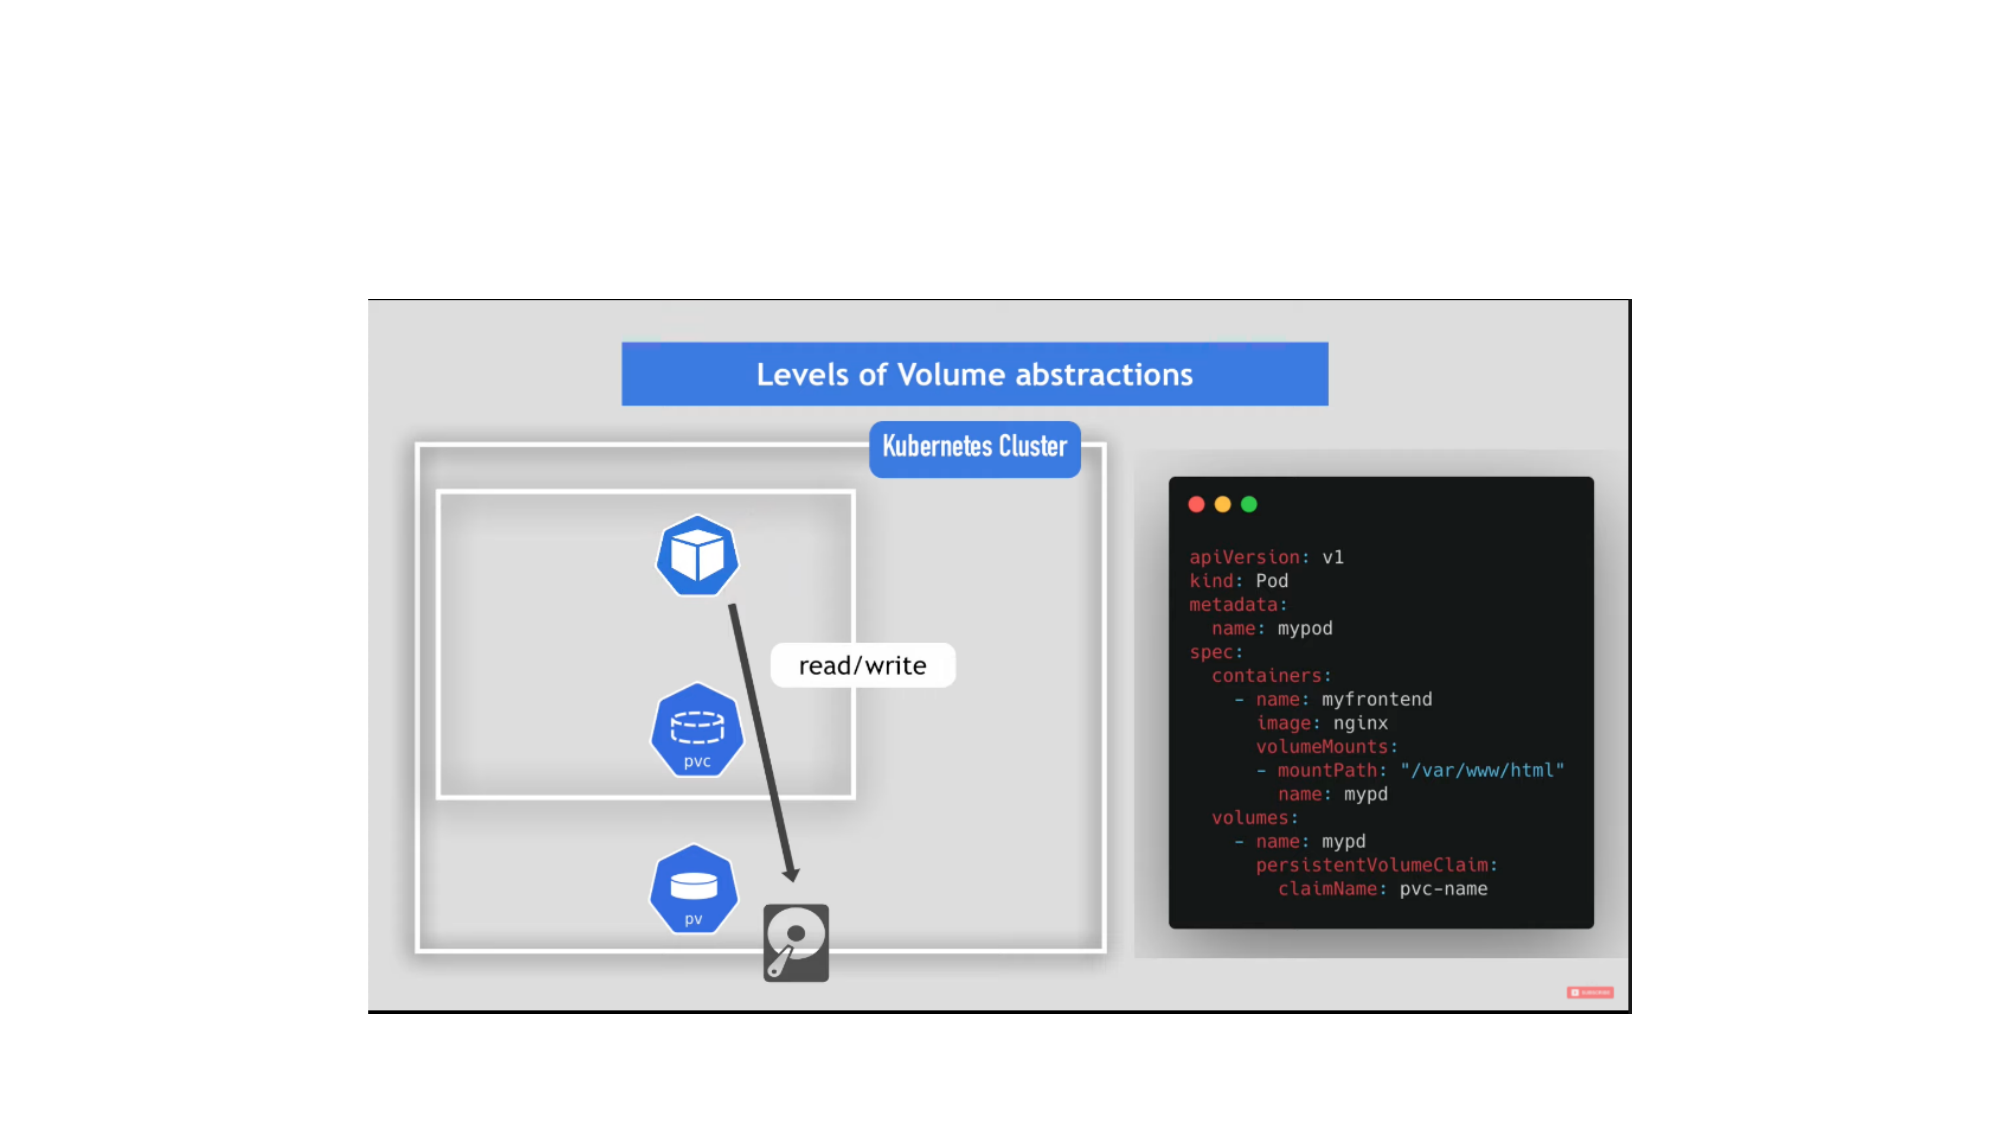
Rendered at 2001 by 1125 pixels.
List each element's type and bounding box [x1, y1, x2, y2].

list [368, 299, 1632, 1014]
